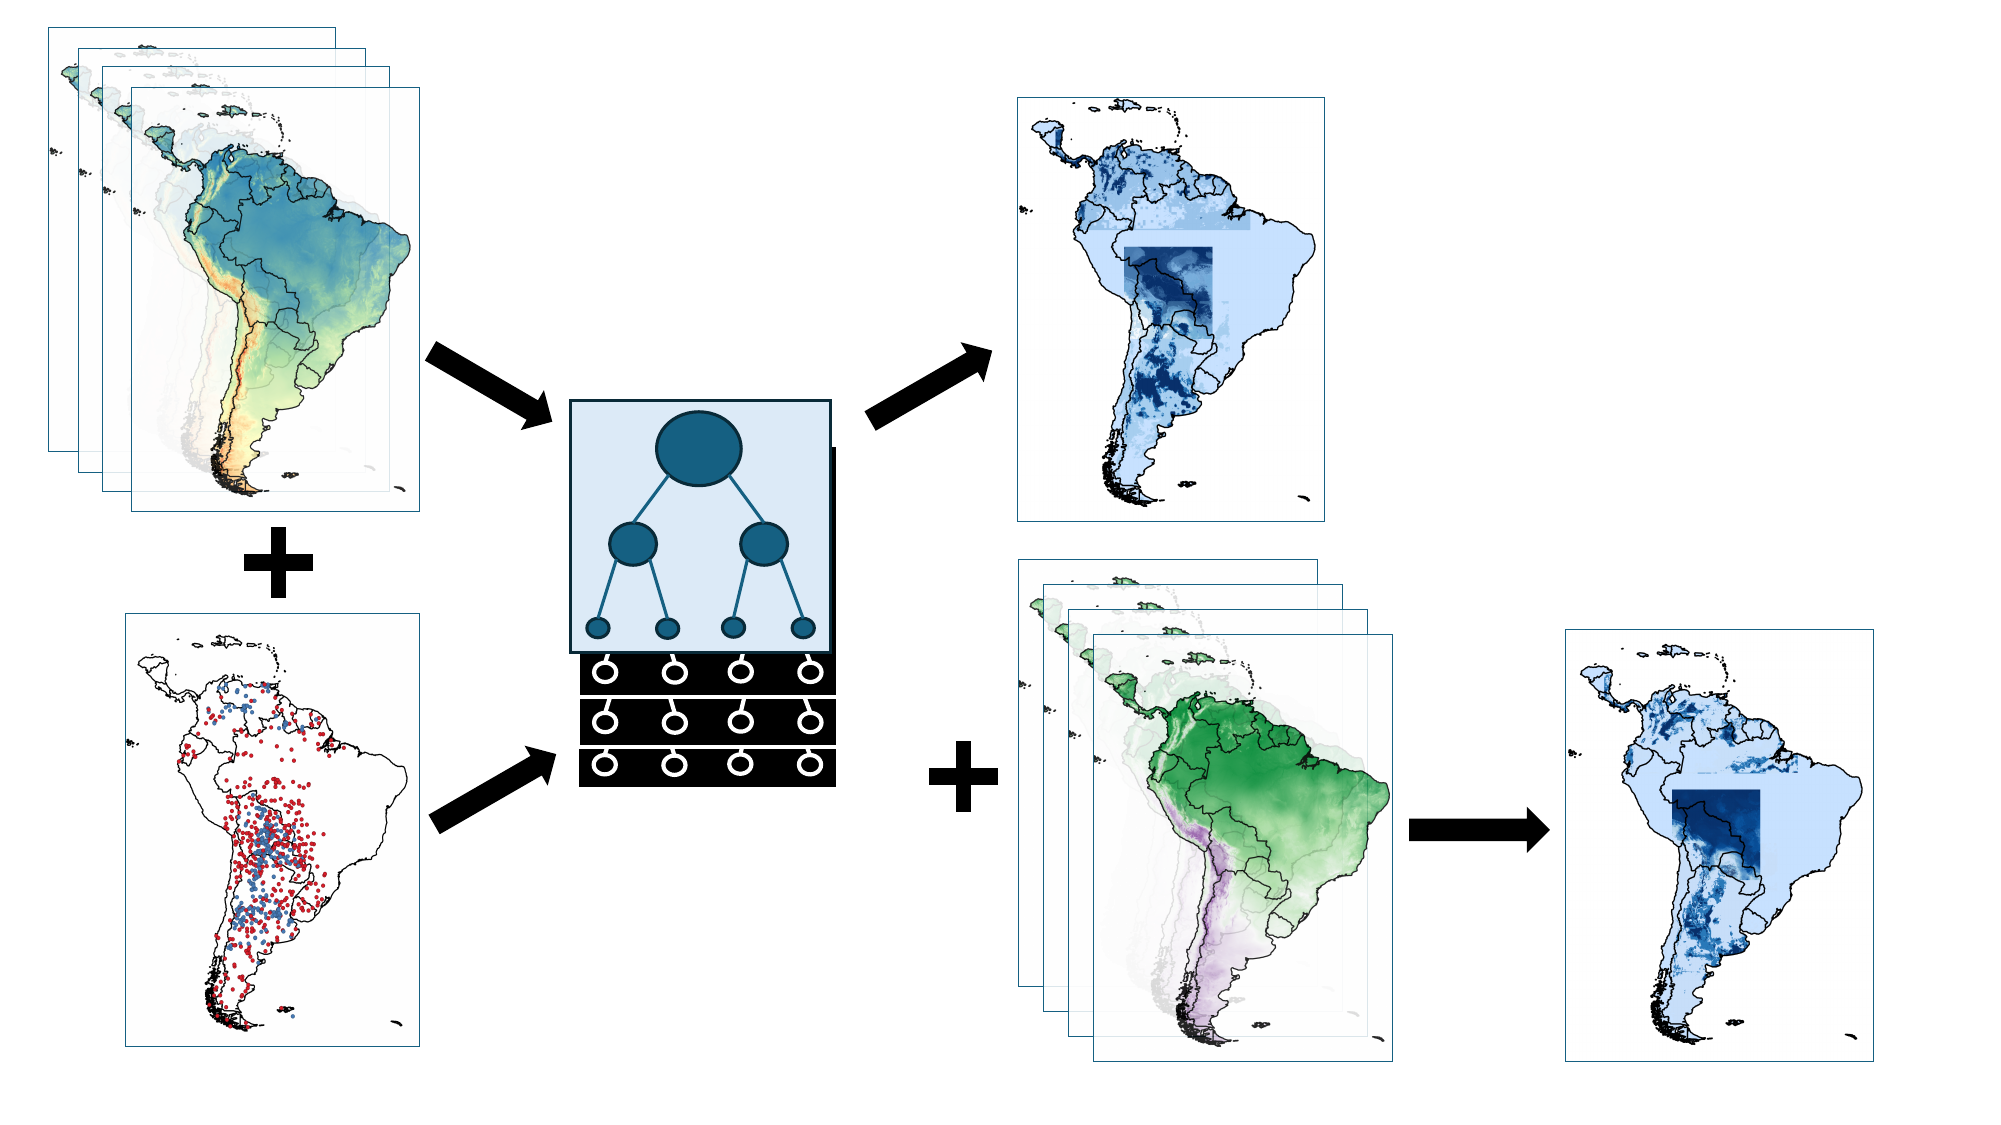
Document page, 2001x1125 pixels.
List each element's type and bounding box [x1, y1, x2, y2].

picture [125, 612, 420, 1047]
picture [1017, 96, 1325, 522]
text_box [244, 527, 313, 598]
text_box [1018, 559, 1394, 1063]
picture [1565, 628, 1875, 1063]
text_box [428, 745, 557, 835]
text_box [569, 399, 839, 790]
text_box [424, 341, 553, 431]
text_box [48, 26, 420, 513]
text_box [929, 741, 998, 812]
text_box [864, 342, 993, 431]
text_box [1409, 806, 1550, 853]
